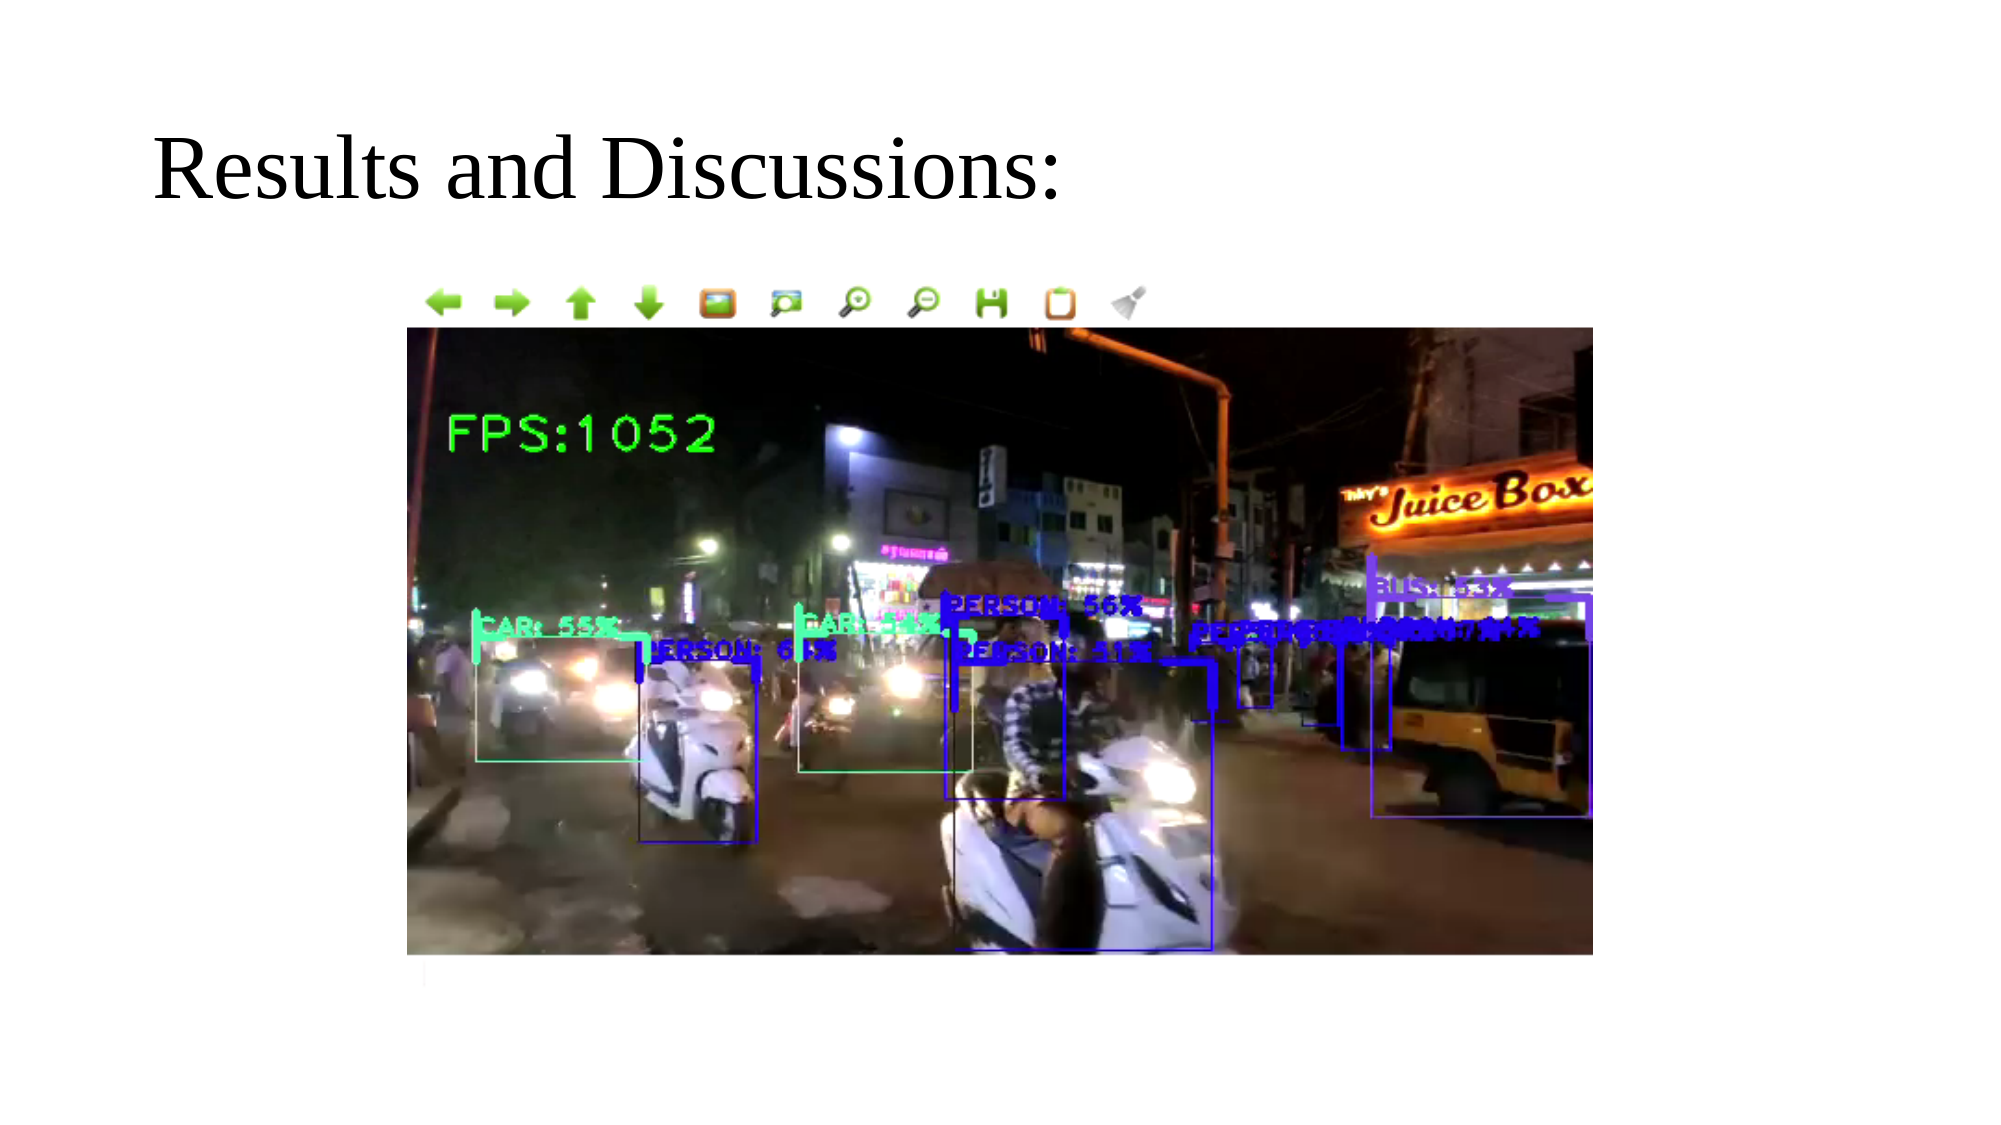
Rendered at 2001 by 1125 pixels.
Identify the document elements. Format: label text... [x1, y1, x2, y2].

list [406, 277, 1594, 992]
title Results and Discussions: [137, 59, 1863, 278]
